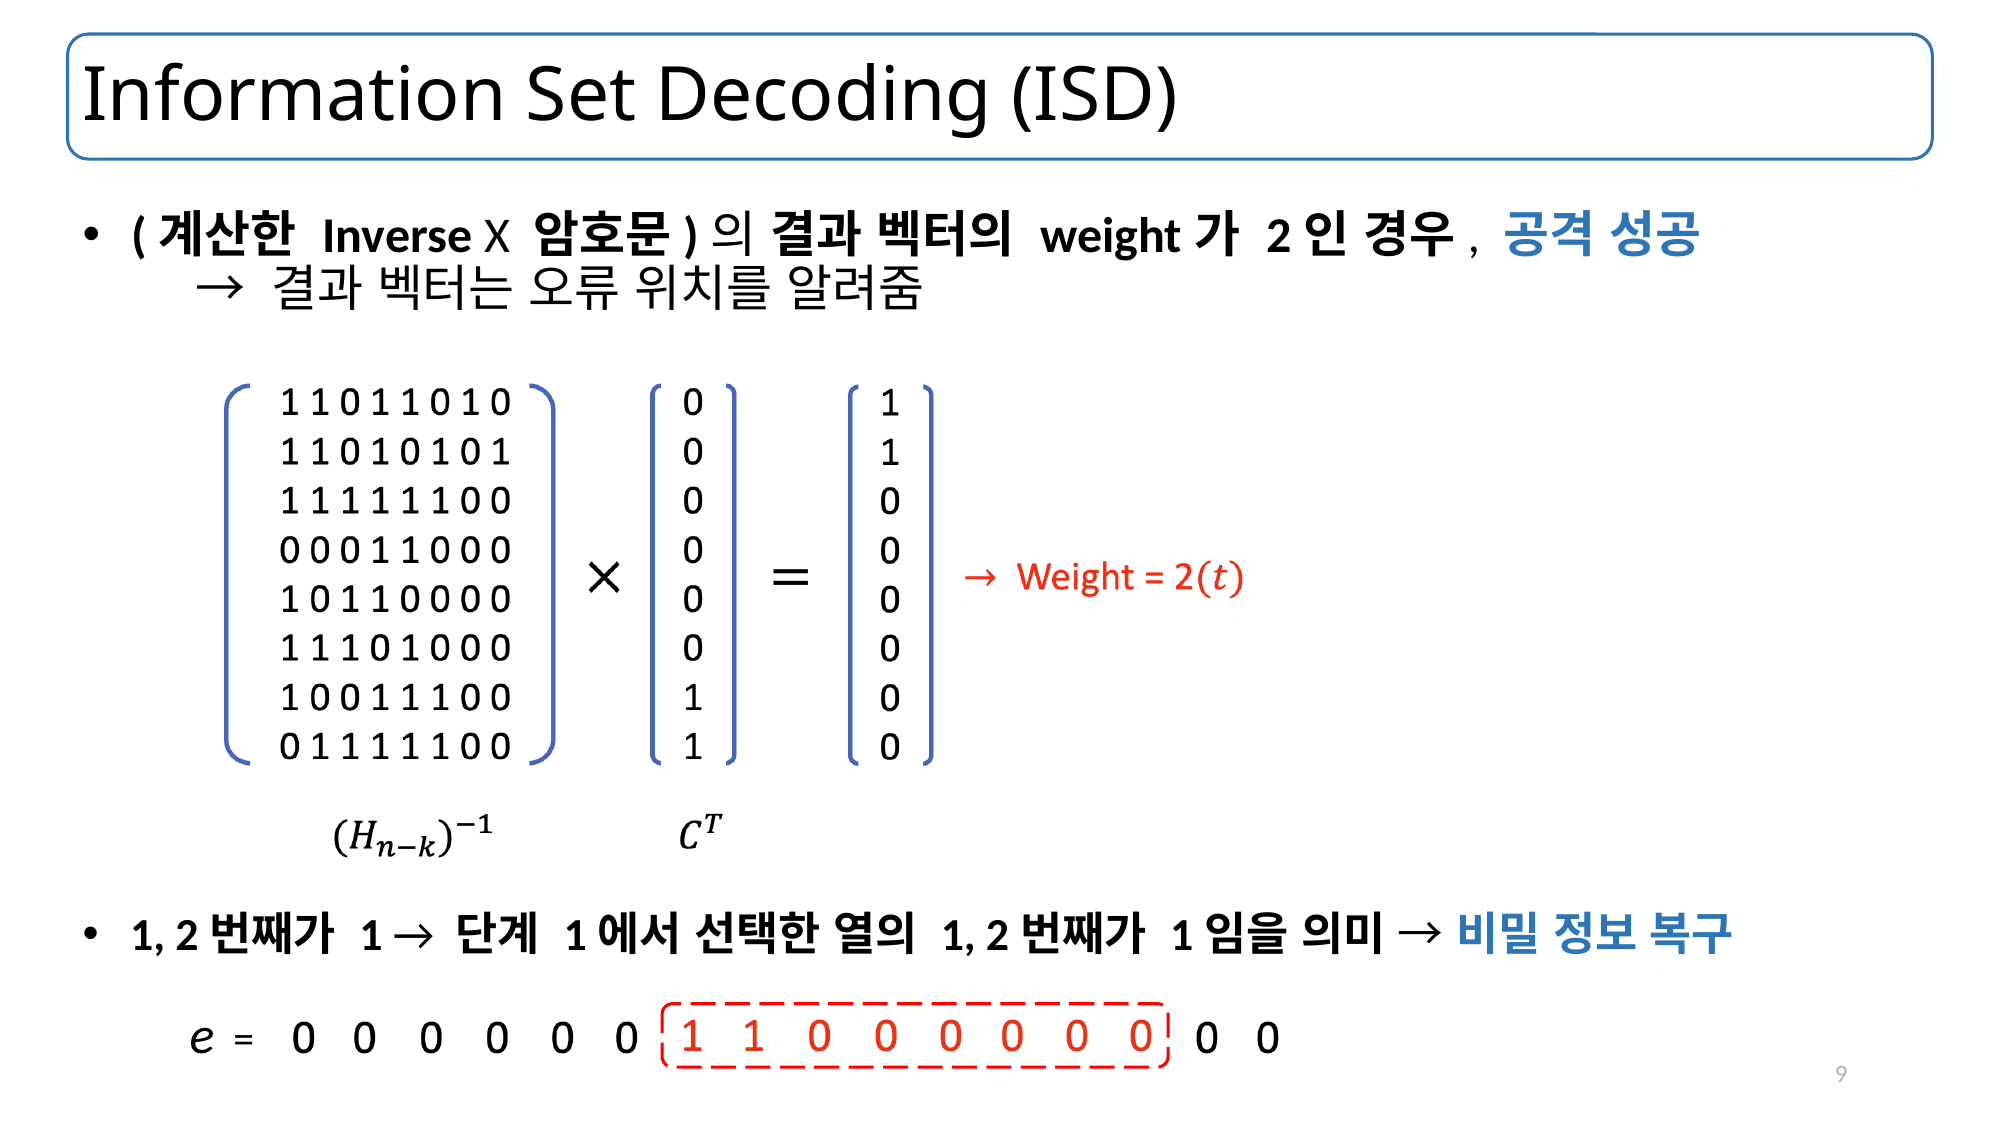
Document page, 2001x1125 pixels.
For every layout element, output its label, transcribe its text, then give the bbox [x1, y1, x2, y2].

picture [202, 377, 1249, 863]
title Information Set Decoding (ISD) [67, 34, 1933, 160]
picture [270, 1004, 1294, 1069]
slide_number 9 [1412, 1042, 1863, 1103]
text_box e = [174, 986, 667, 1079]
list (계산한 Inverse X 암호문)의 결과 벡터의 weight가 2인 경우, 공격 성공 → 결과 벡터는 오류 위치를 알려줌 1, 2번째가 1 → 단계 1에서 선택한 열의 1, 2번째가 1임을 의미 → 비밀 정보 복구 [67, 201, 1933, 1121]
